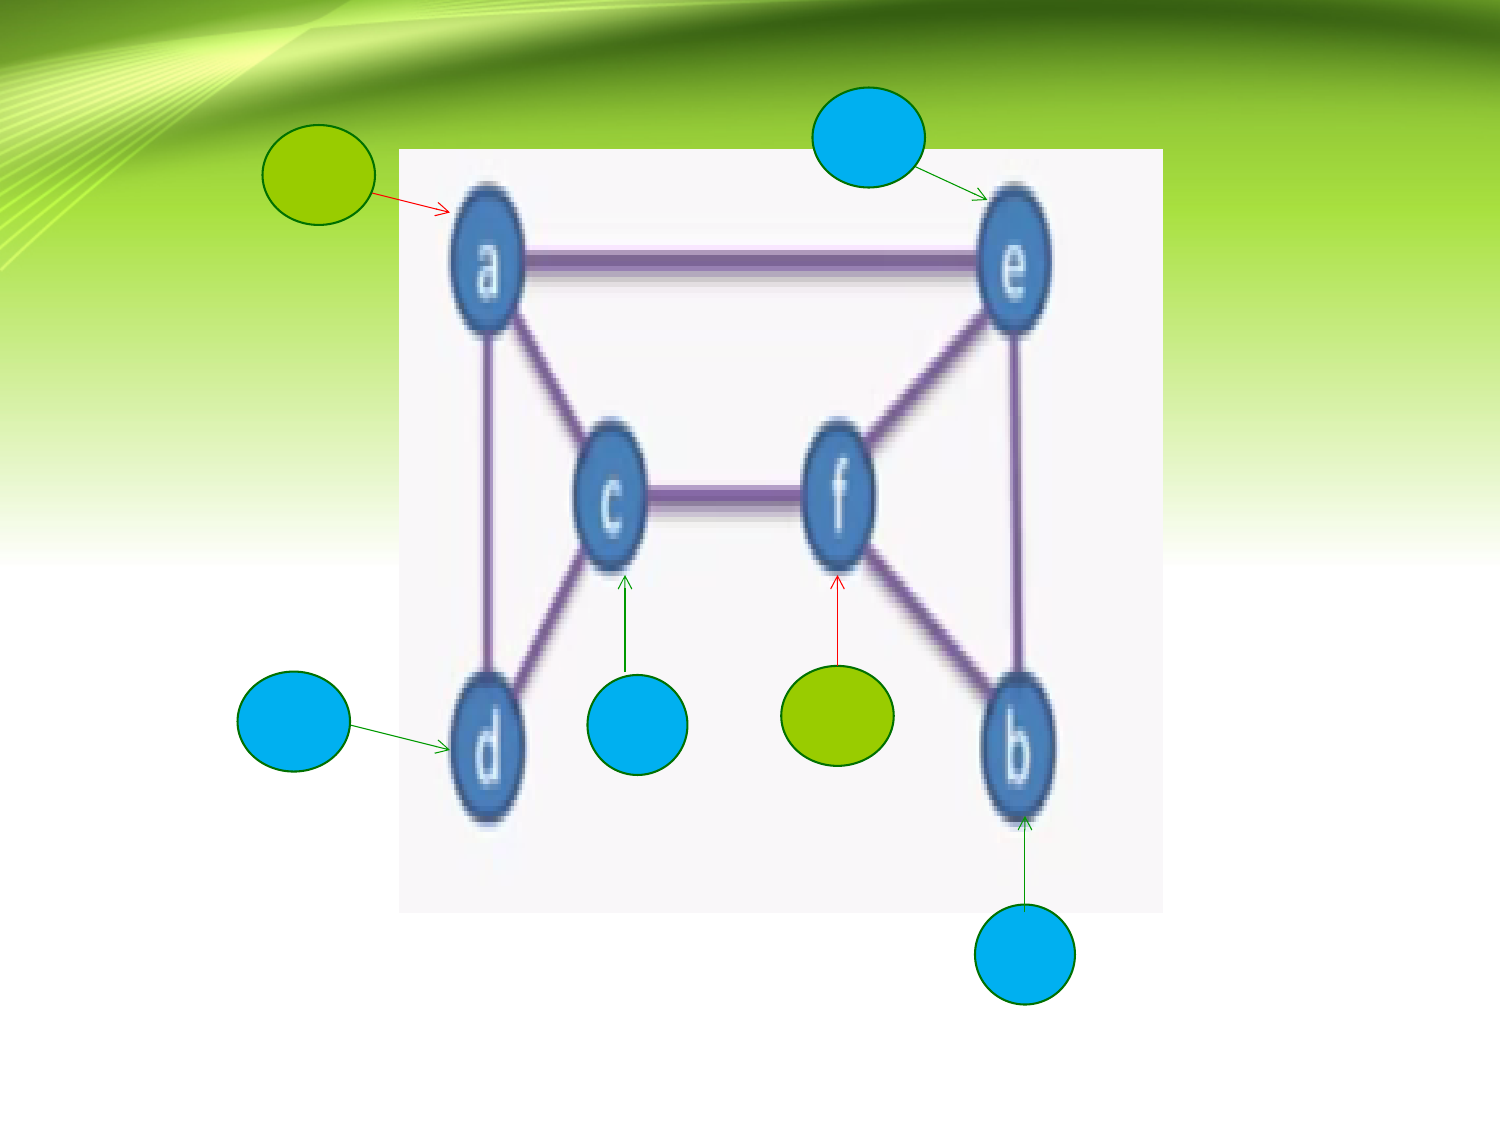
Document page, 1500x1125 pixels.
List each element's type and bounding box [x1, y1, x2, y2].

text_box [811, 86, 927, 149]
text_box [349, 724, 450, 750]
picture [0, 0, 1500, 1125]
text_box [261, 123, 377, 226]
text_box [973, 913, 1077, 1006]
text_box [906, 162, 988, 200]
text_box [236, 670, 352, 773]
text_box [349, 187, 450, 213]
